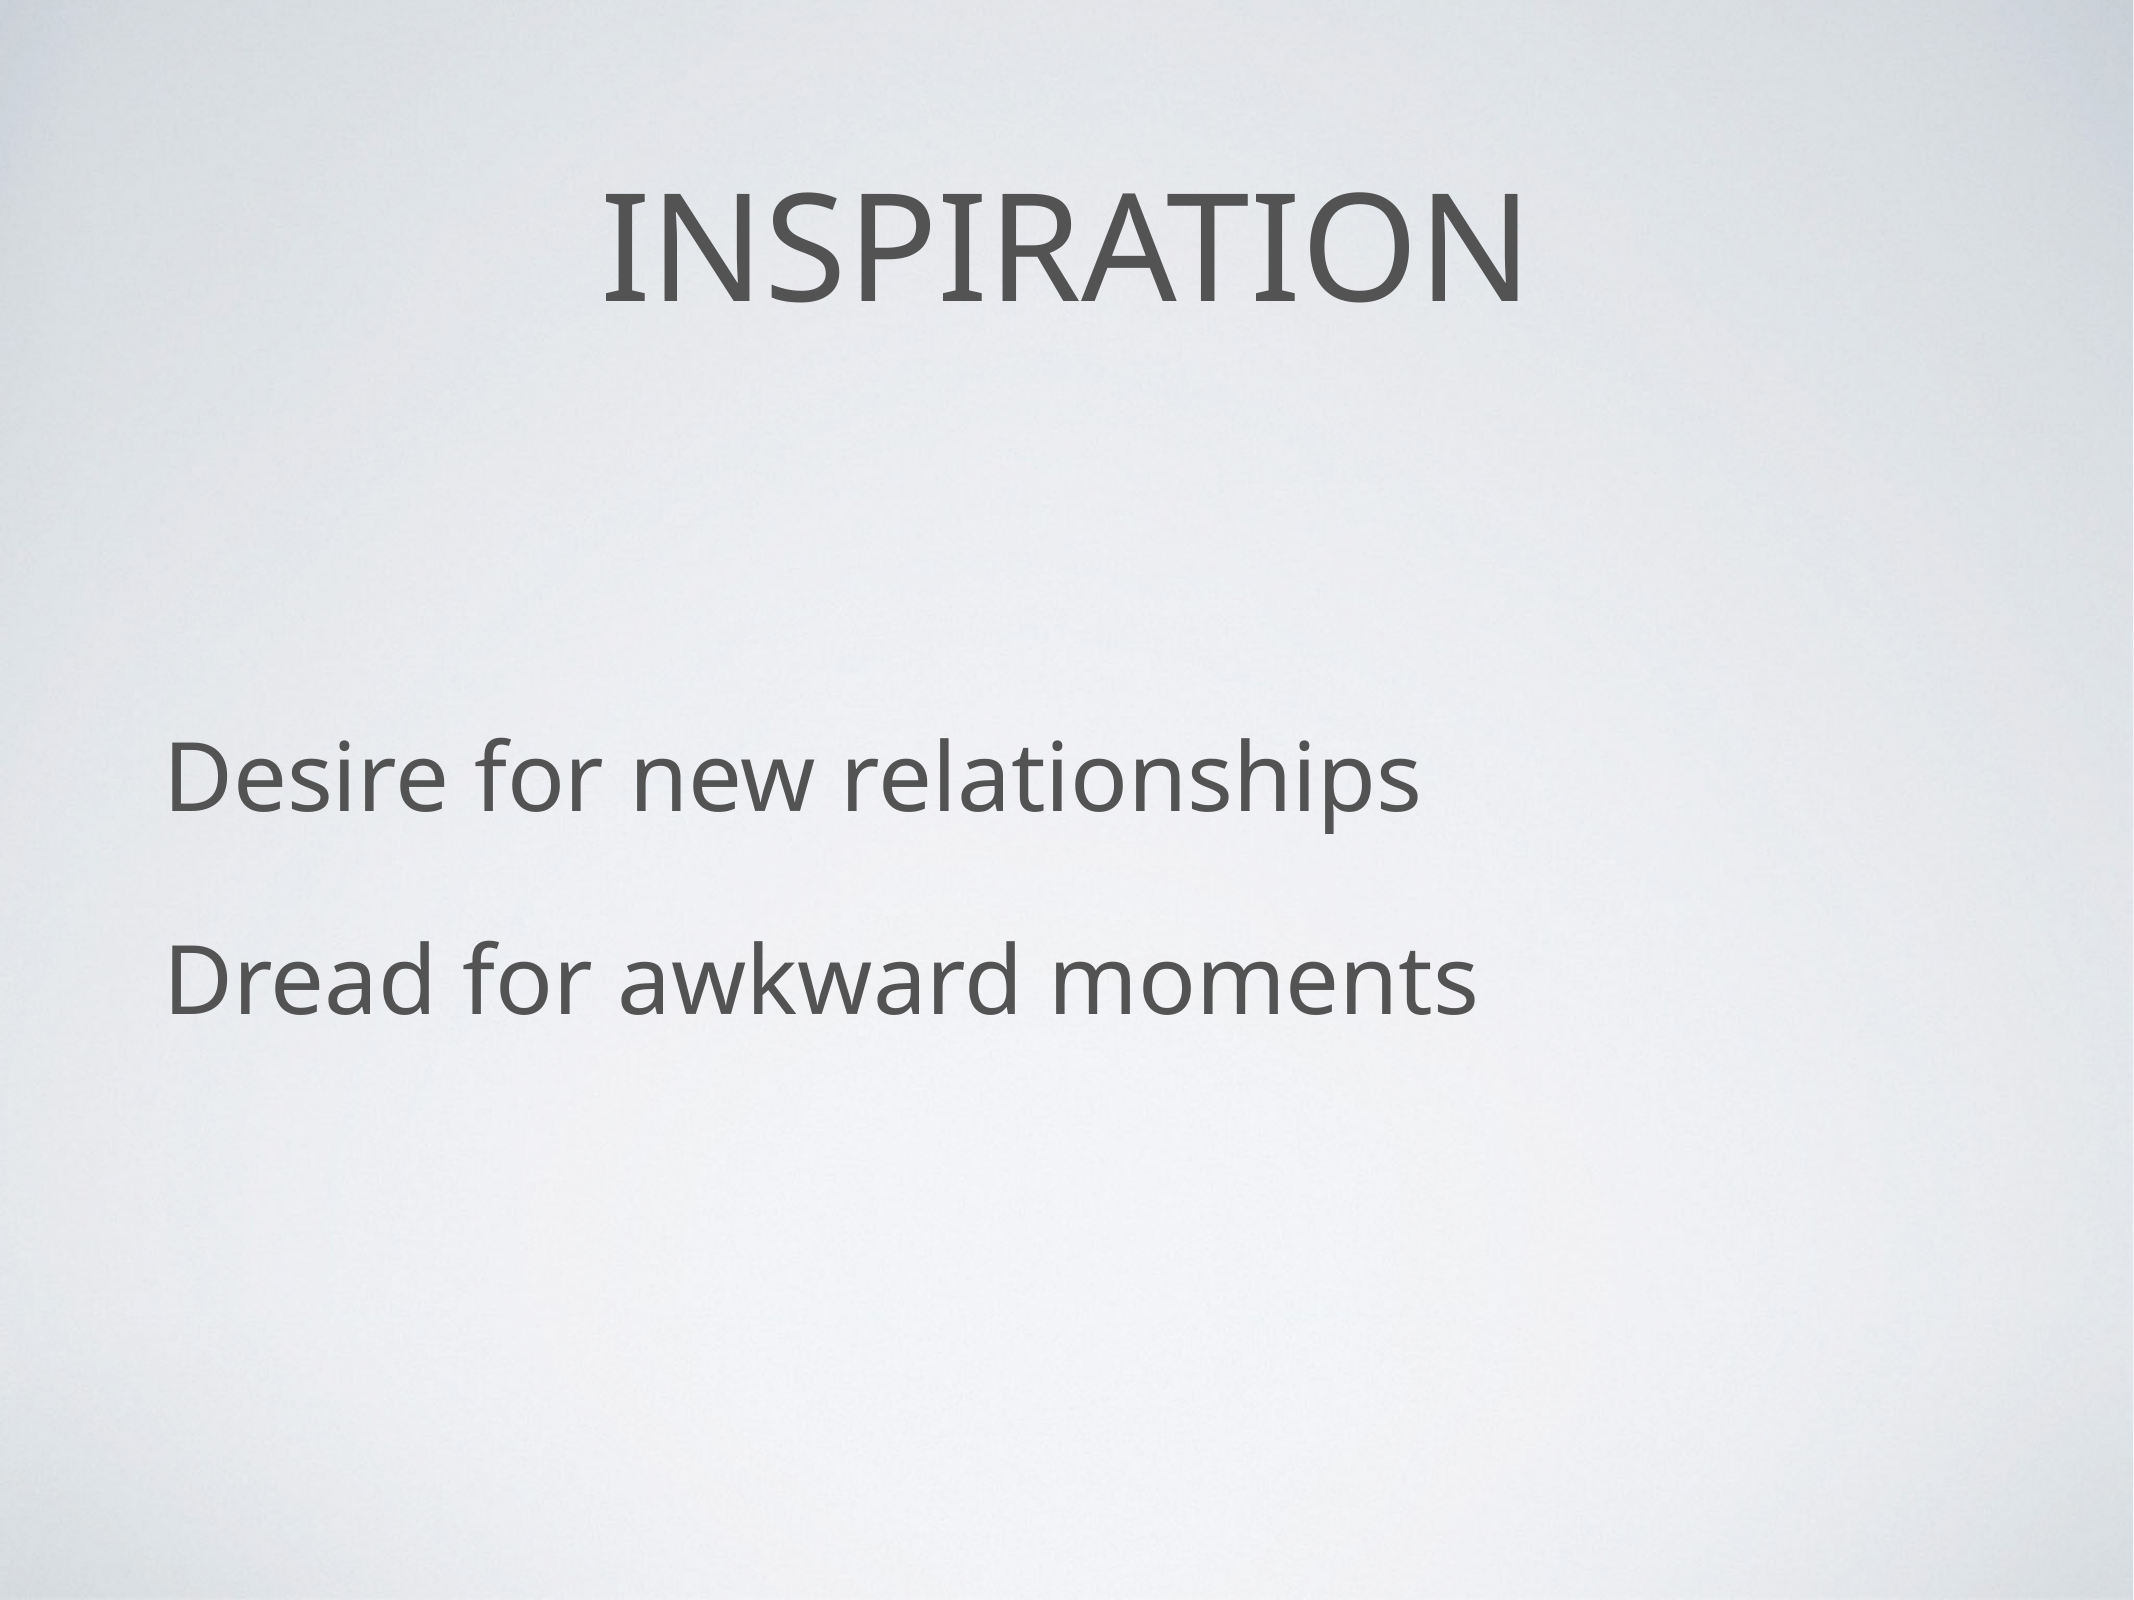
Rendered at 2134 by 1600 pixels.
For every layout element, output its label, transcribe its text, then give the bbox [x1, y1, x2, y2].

text_box Dread for awkward moments [163, 866, 1970, 1063]
list Desire for new relationships [162, 663, 1971, 861]
title Inspiration [57, 41, 2076, 443]
picture [0, 0, 2134, 1600]
